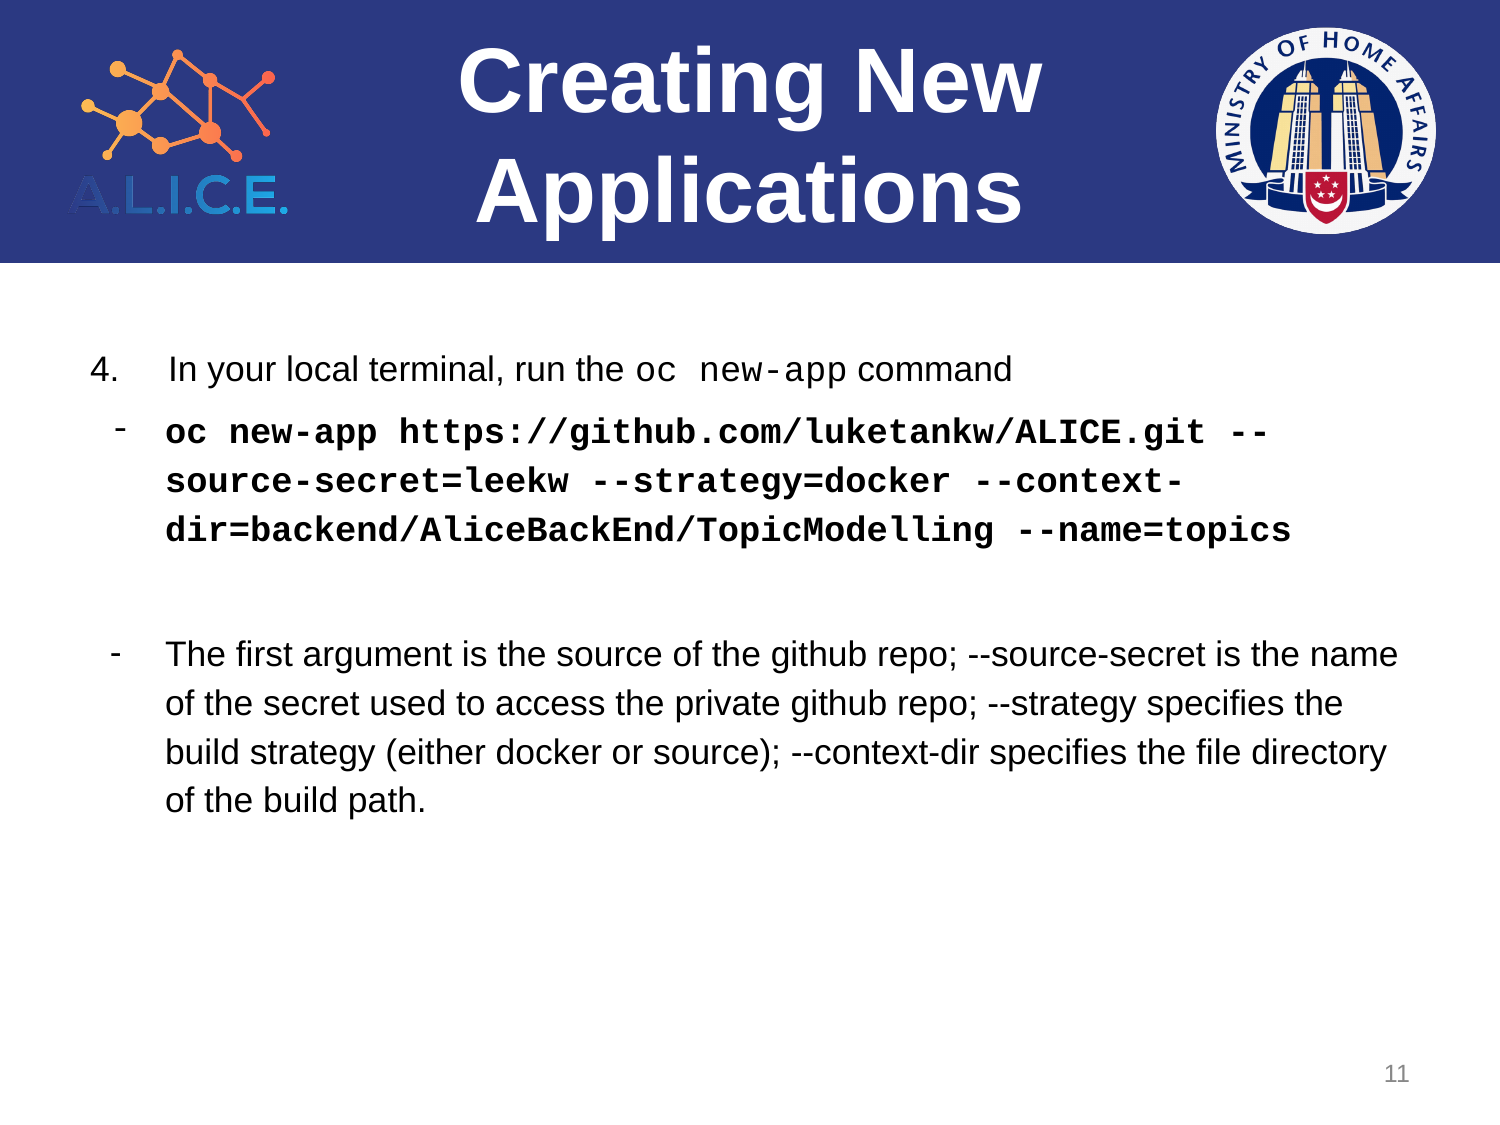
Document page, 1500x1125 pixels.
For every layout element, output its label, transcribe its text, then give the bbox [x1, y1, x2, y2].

title Creating New Applications [309, 37, 1191, 225]
list 4. In your local terminal, run the oc new-app command oc new-app https://github.com/luketankw/ALICE.git --source-secret=leekw --strategy=docker --context-dir=backend/AliceBackEnd/TopicModelling --name=topics The first argument is the source of the github repo; --source-secret is the name of the secret used to access the private github repo; --strategy specifies the build strategy (either docker or source); --context-dir specifies the file directory of the build path. [75, 324, 1425, 1070]
slide_number ‹#› [1074, 1042, 1425, 1103]
picture [0, 0, 1500, 263]
